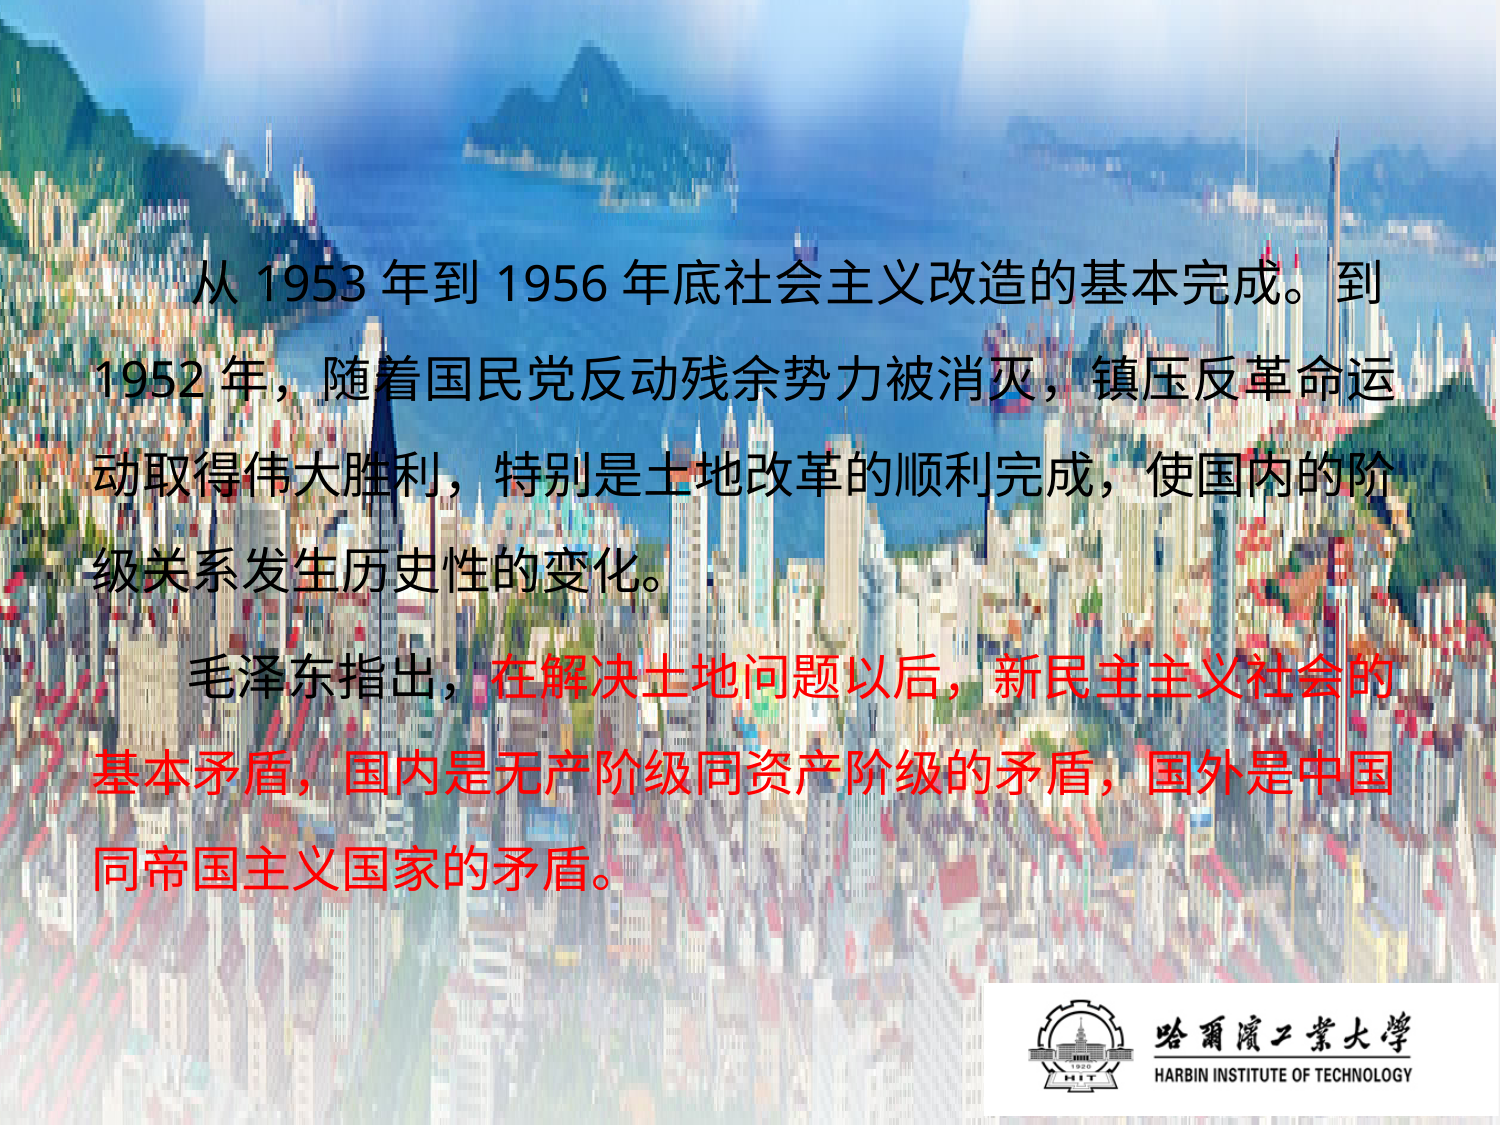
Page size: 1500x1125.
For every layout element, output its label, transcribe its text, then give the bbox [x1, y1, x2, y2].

picture [0, 0, 1500, 1125]
list 从1953年到1956年底社会主义改造的基本完成。到1952年，随着国民党反动残余势力被消灭，镇压反革命运动取得伟大胜利，特别是土地改革的顺利完成，使国内的阶级关系发生历史性的变化。 毛泽东指出，在解决土地问题以后，新民主主义社会的基本矛盾，国内是无产阶级同资产阶级的矛盾，国外是中国同帝国主义国家的矛盾。 [76, 208, 1412, 951]
